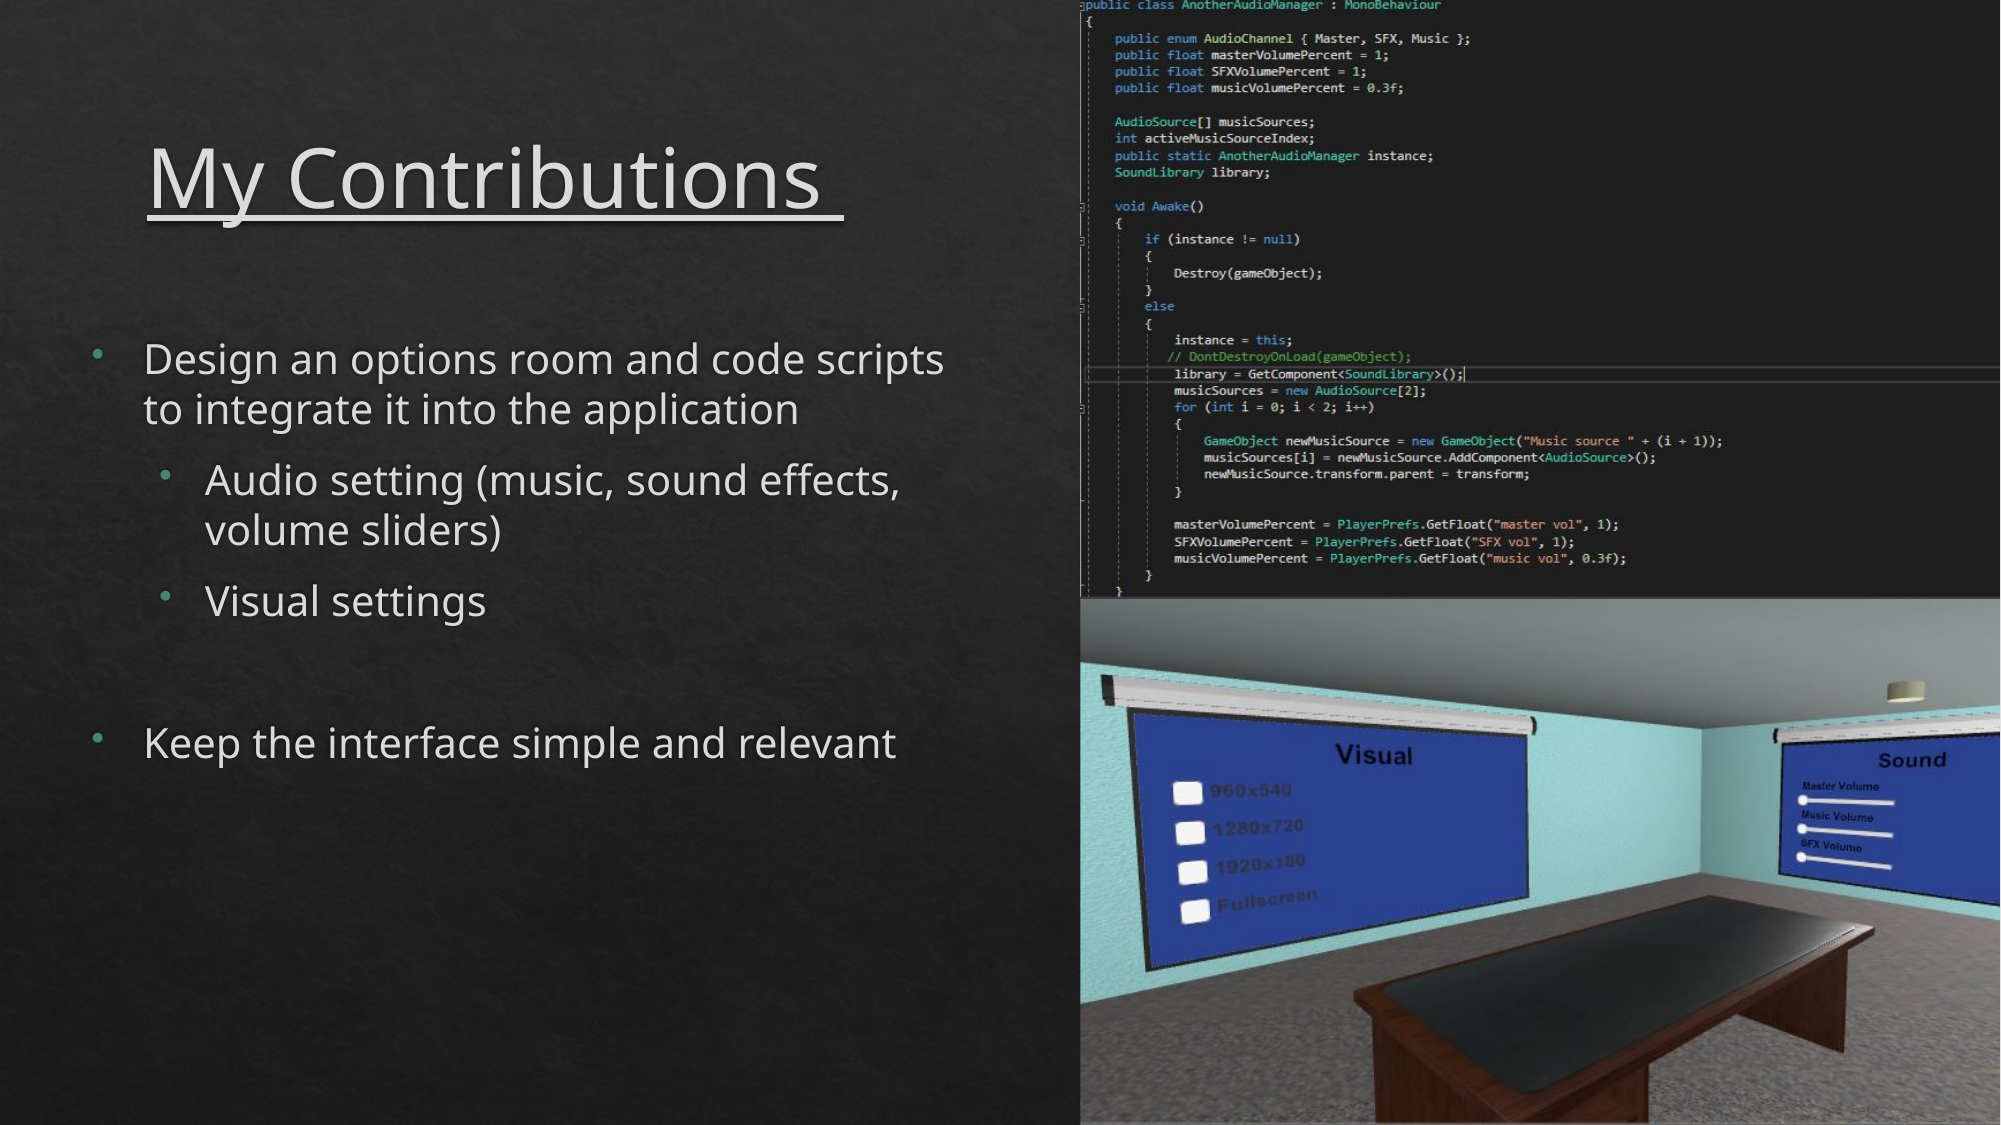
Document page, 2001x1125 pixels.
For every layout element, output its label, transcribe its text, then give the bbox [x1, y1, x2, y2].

list Design an options room and code scripts to integrate it into the application Audio setting (music, sound effects, volume sliders) Visual settings Keep the interface simple and relevant [71, 324, 992, 975]
picture [1080, 0, 2000, 1125]
title My Contributions [71, 83, 920, 267]
